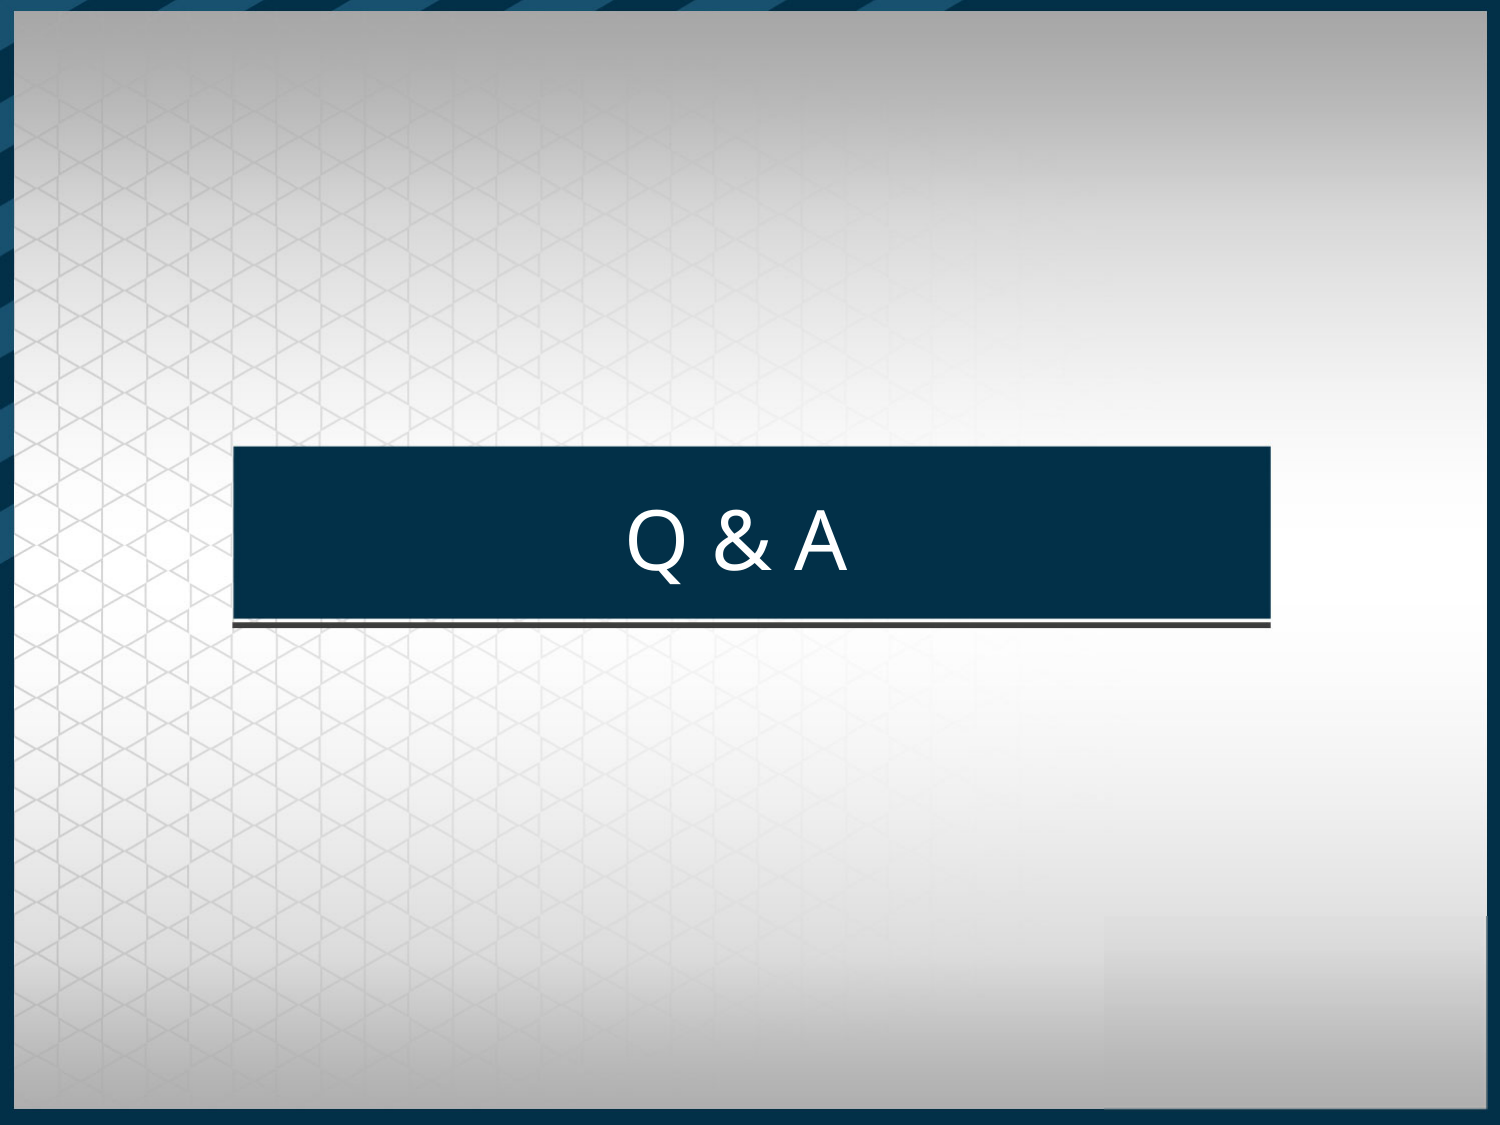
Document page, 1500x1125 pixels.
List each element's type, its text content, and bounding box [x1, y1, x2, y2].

picture [0, 0, 1488, 1112]
text_box Q & A [392, 479, 863, 595]
